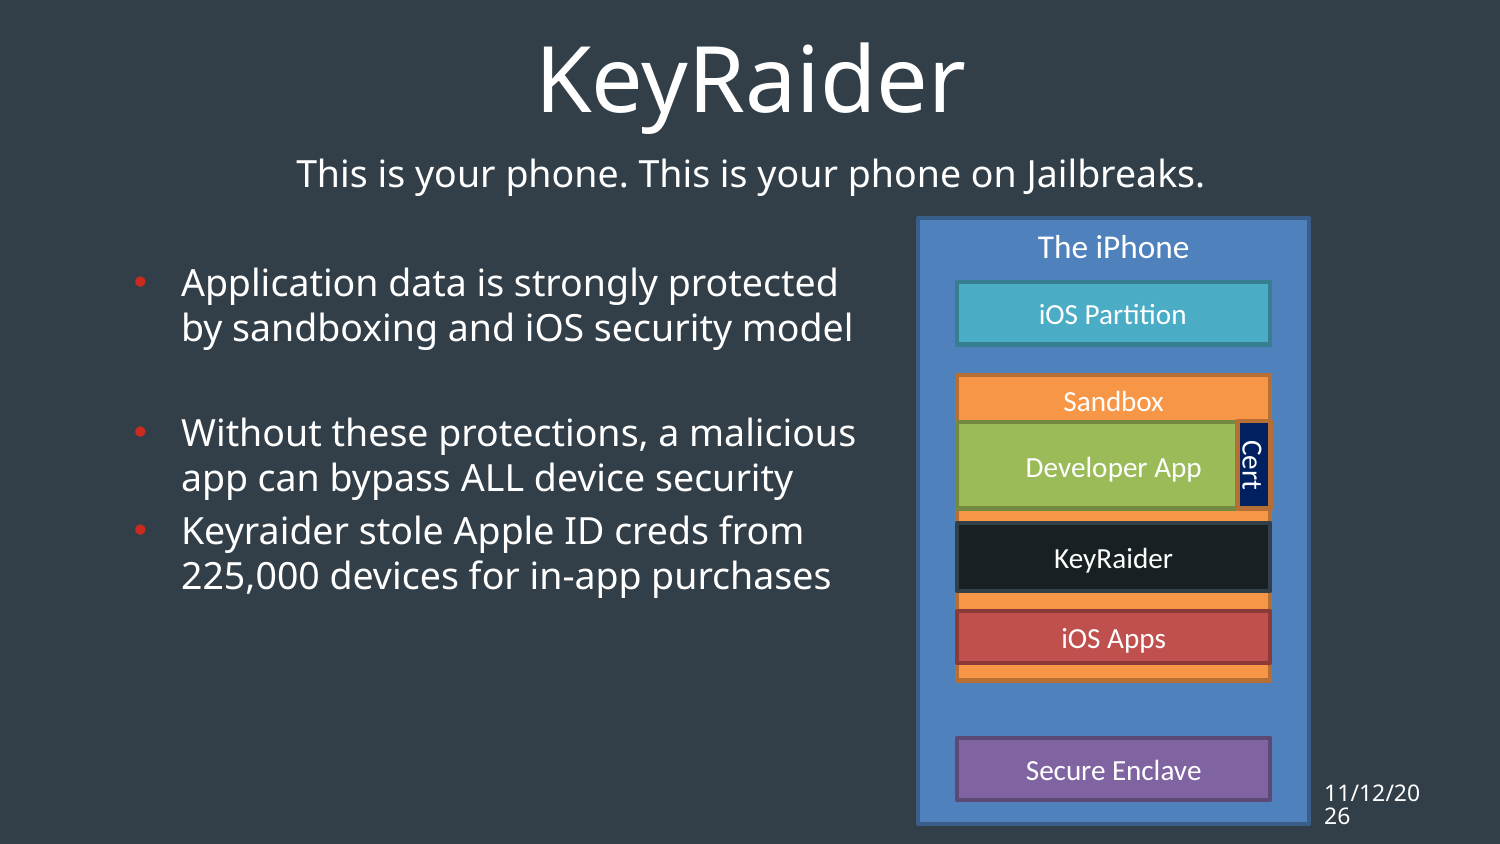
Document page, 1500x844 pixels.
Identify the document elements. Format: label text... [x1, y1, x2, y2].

list This is your phone. This is your phone on Jailbreaks. [180, 142, 1322, 202]
text_box Sandbox [956, 664, 1271, 681]
text_box Developer App [956, 422, 1237, 509]
text_box Sandbox [956, 374, 1271, 422]
text_box Sandbox [956, 509, 1271, 522]
text_box The iPhone [918, 217, 1310, 824]
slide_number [1310, 771, 1449, 817]
list KeyRaider [180, 13, 1322, 127]
text_box Secure Enclave [956, 737, 1271, 801]
list Application data is strongly protected by sandboxing and iOS security model Without these protections, a malicious app can bypass ALL device security Keyraider stole Apple ID creds from 225,000 devices for in-app purchases [119, 251, 880, 754]
text_box Cert [1237, 420, 1271, 509]
text_box Sandbox [956, 592, 1271, 610]
text_box iOS Partition [956, 281, 1271, 345]
text_box KeyRaider [956, 522, 1271, 592]
text_box iOS Apps [956, 610, 1271, 664]
